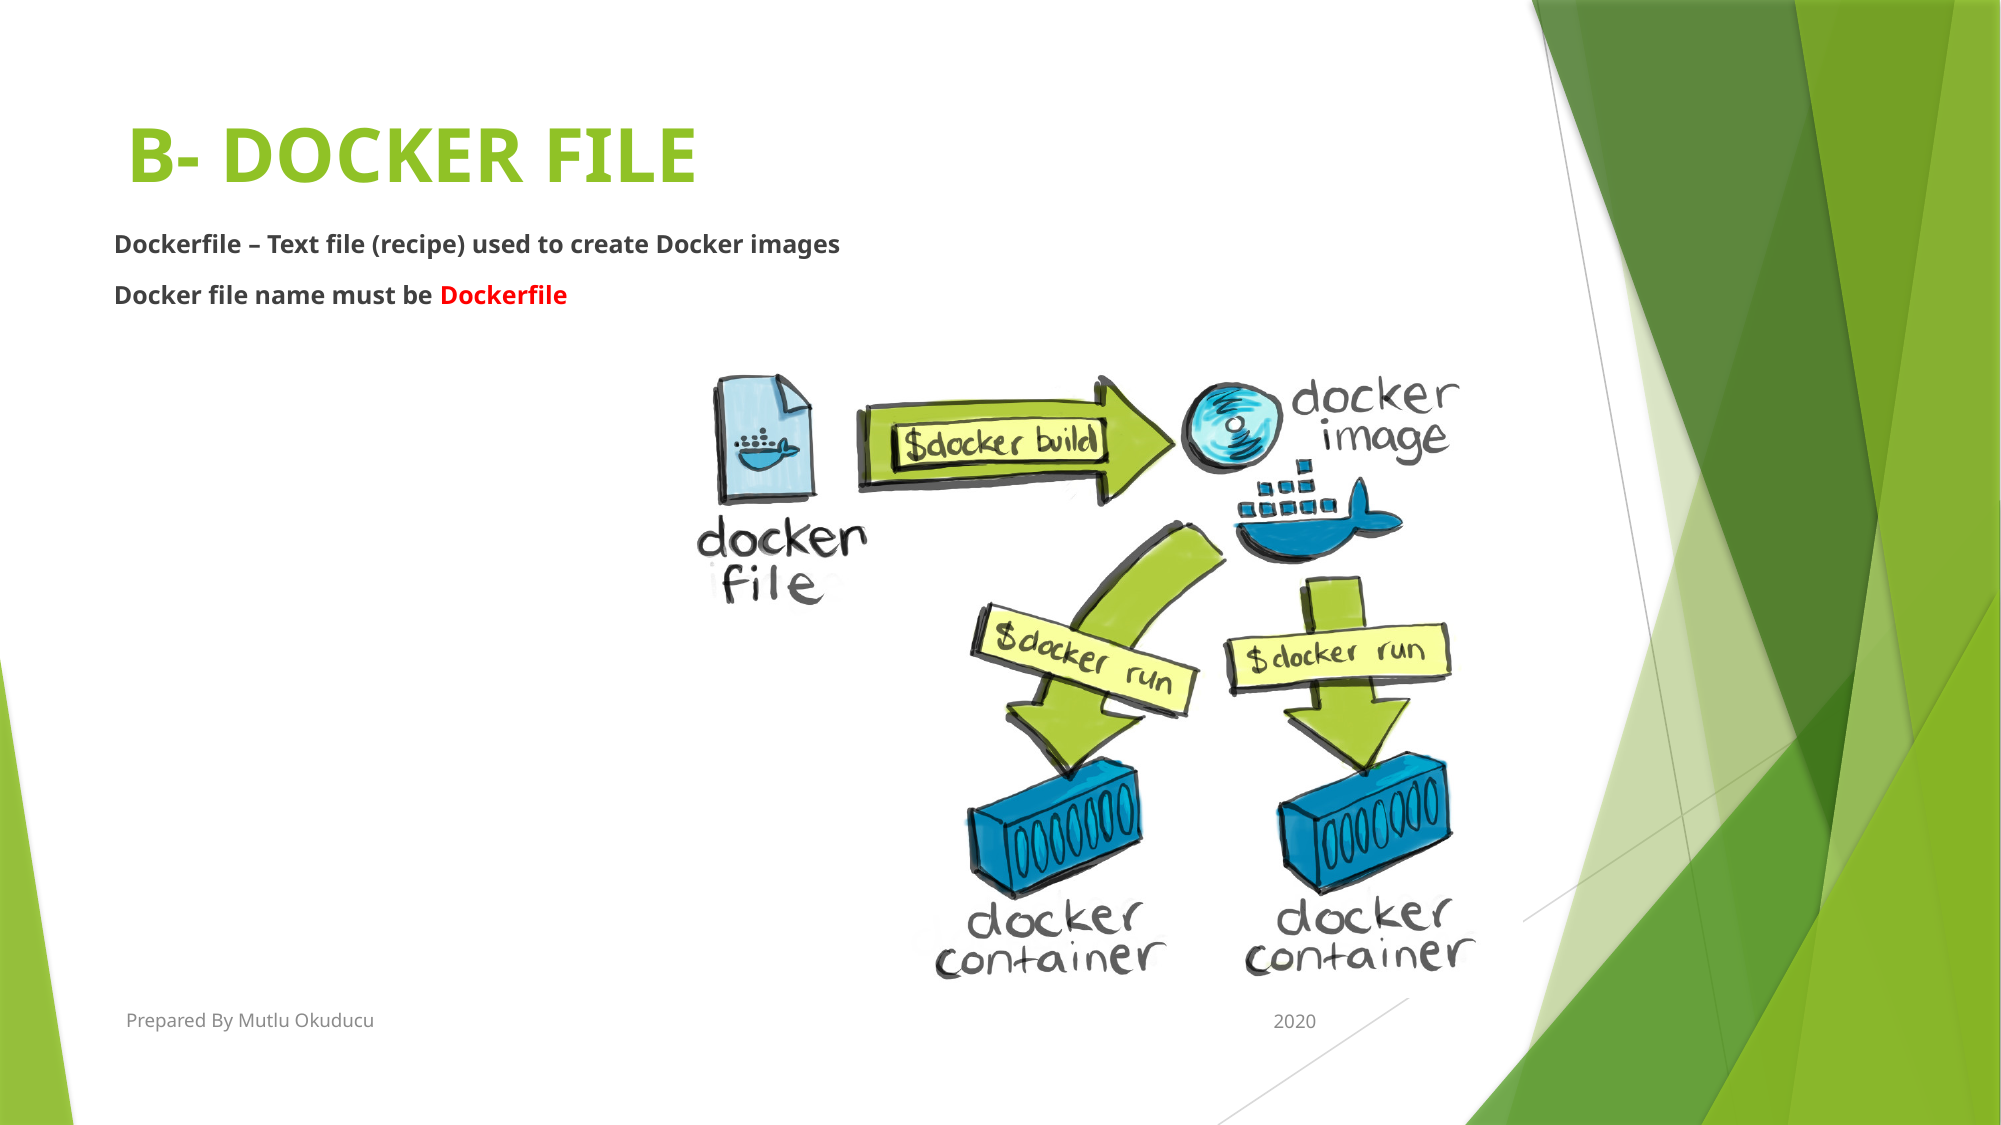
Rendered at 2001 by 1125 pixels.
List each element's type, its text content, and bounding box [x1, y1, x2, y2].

footer Prepared By Mutlu Okuducu [111, 991, 1145, 1051]
picture [672, 360, 1523, 998]
title B- Docker File [111, 99, 1522, 222]
list Dockerfile – Text file (recipe) used to create Docker images Docker file name must be Dockerfile [98, 221, 1510, 1046]
slide_number 2020 [1181, 1006, 1332, 1051]
